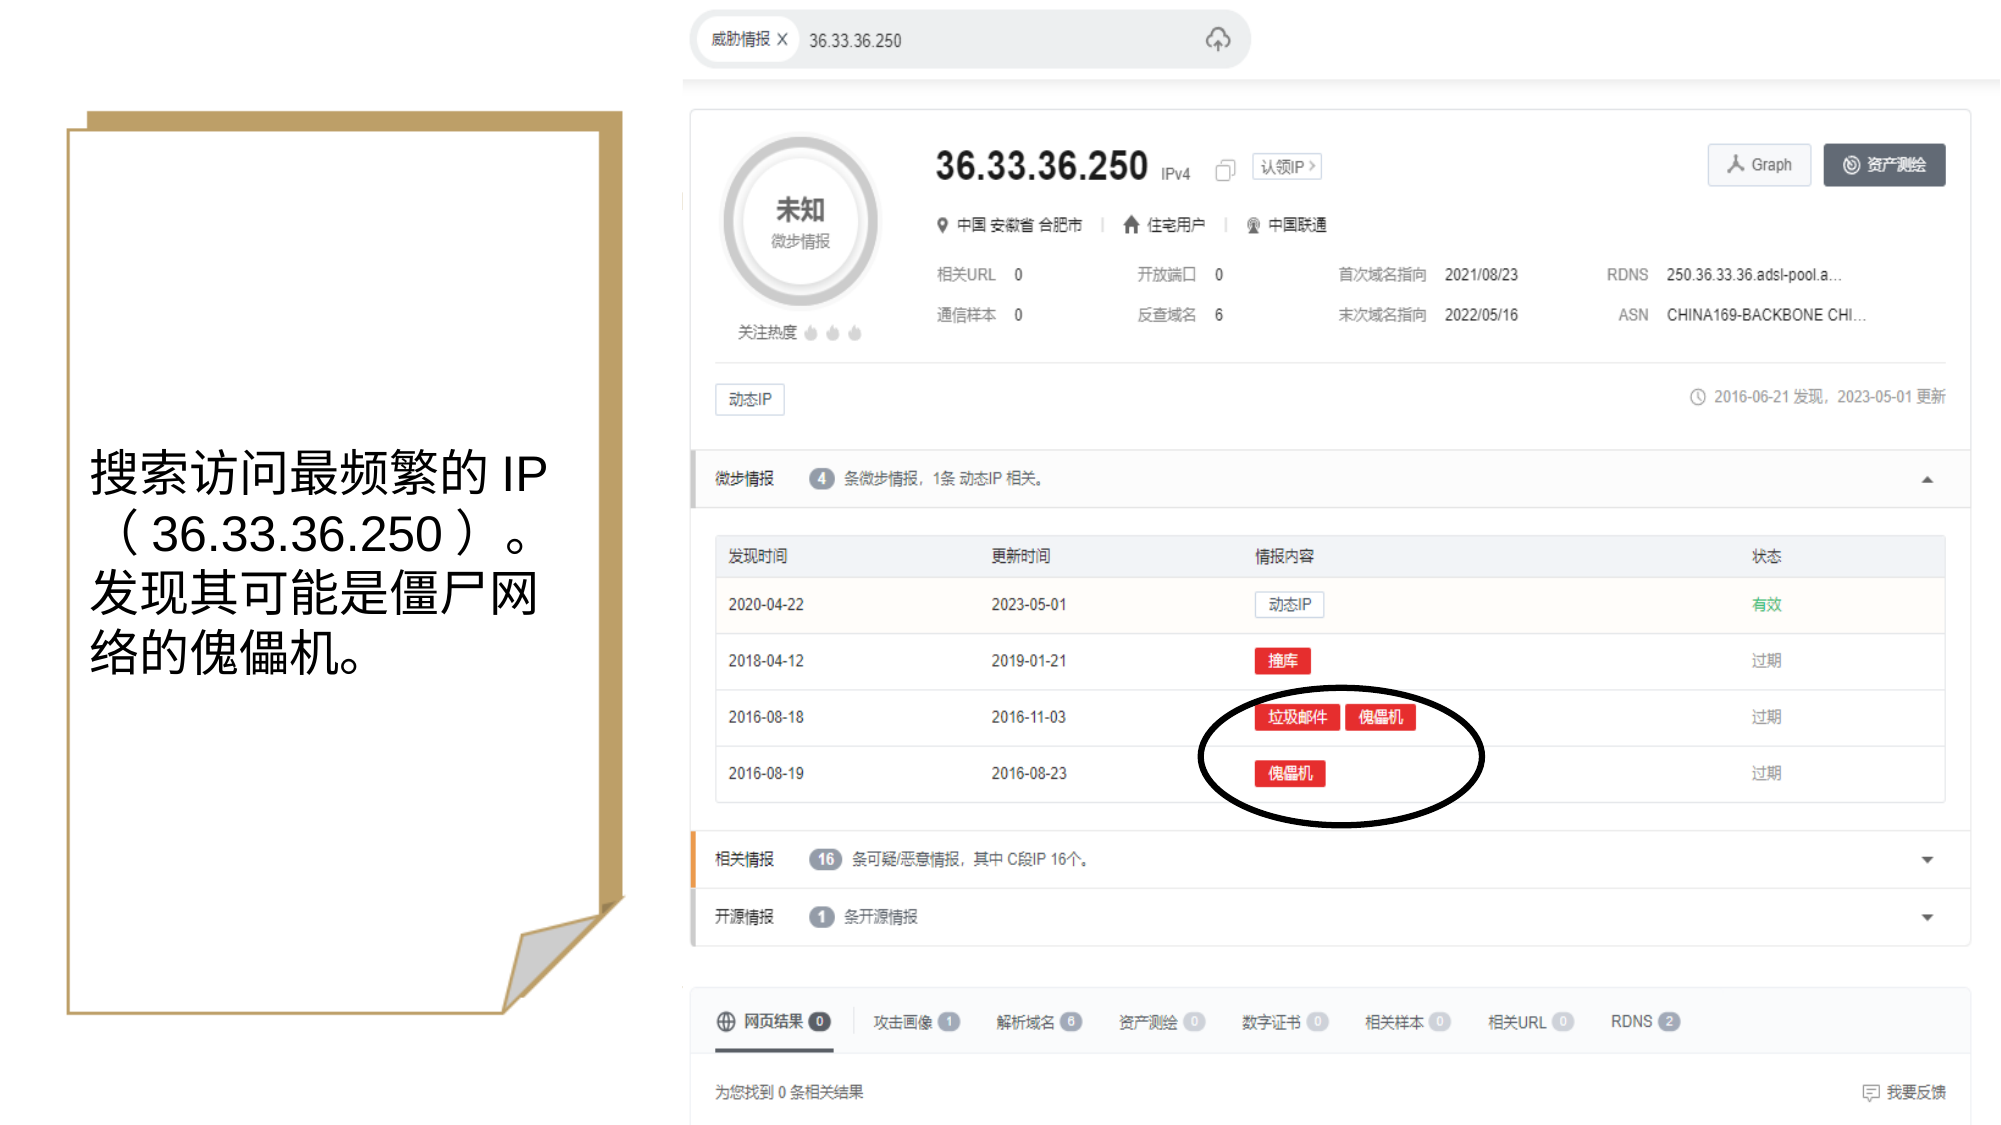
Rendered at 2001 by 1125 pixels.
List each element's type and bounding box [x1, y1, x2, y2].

text_box [56, 102, 629, 1023]
picture [682, 0, 2000, 1125]
text_box [0, 0, 682, 1125]
